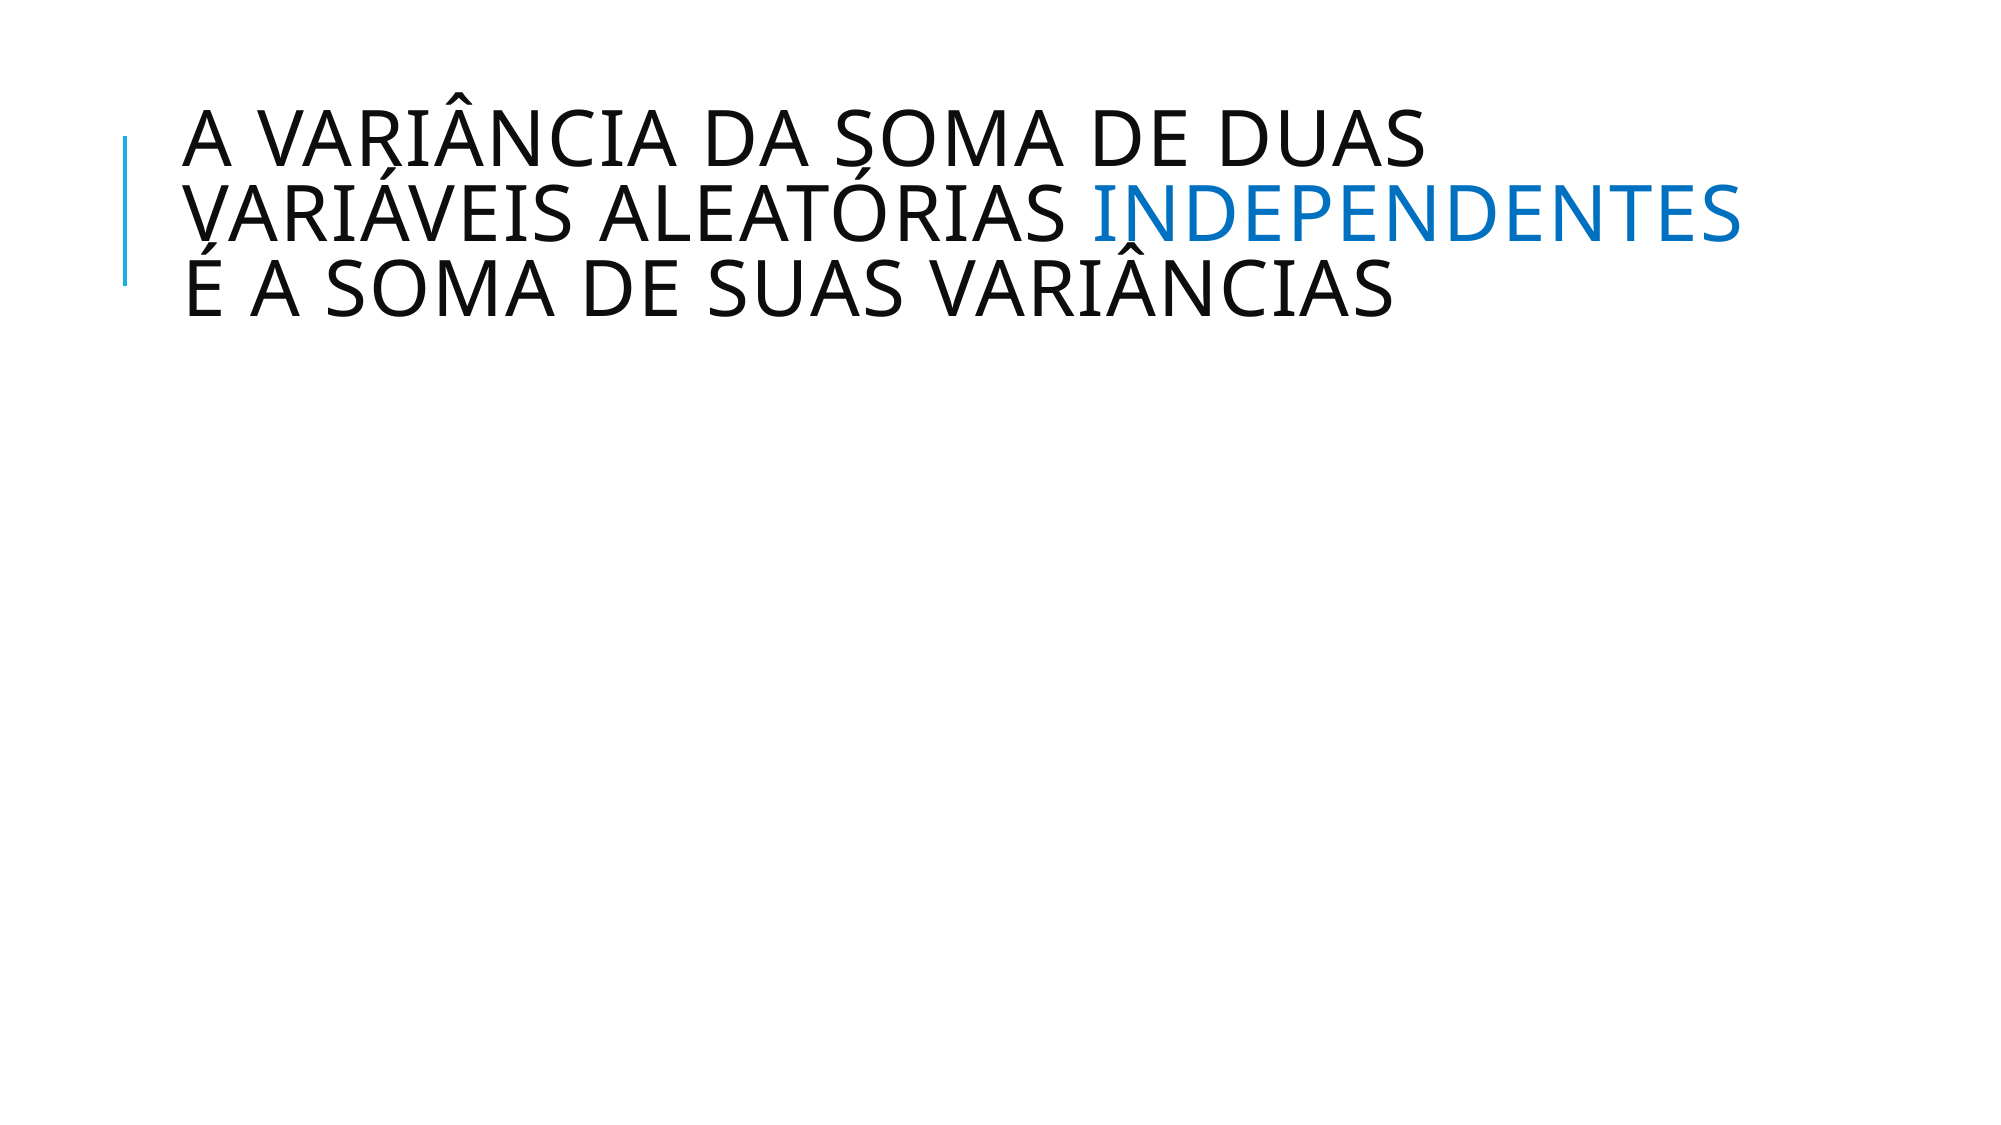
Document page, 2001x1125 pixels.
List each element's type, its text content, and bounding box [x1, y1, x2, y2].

title A variância da soma de duas variáveis aleatórias INDEpendentes é a soma de suas variâncias [168, 96, 1763, 342]
